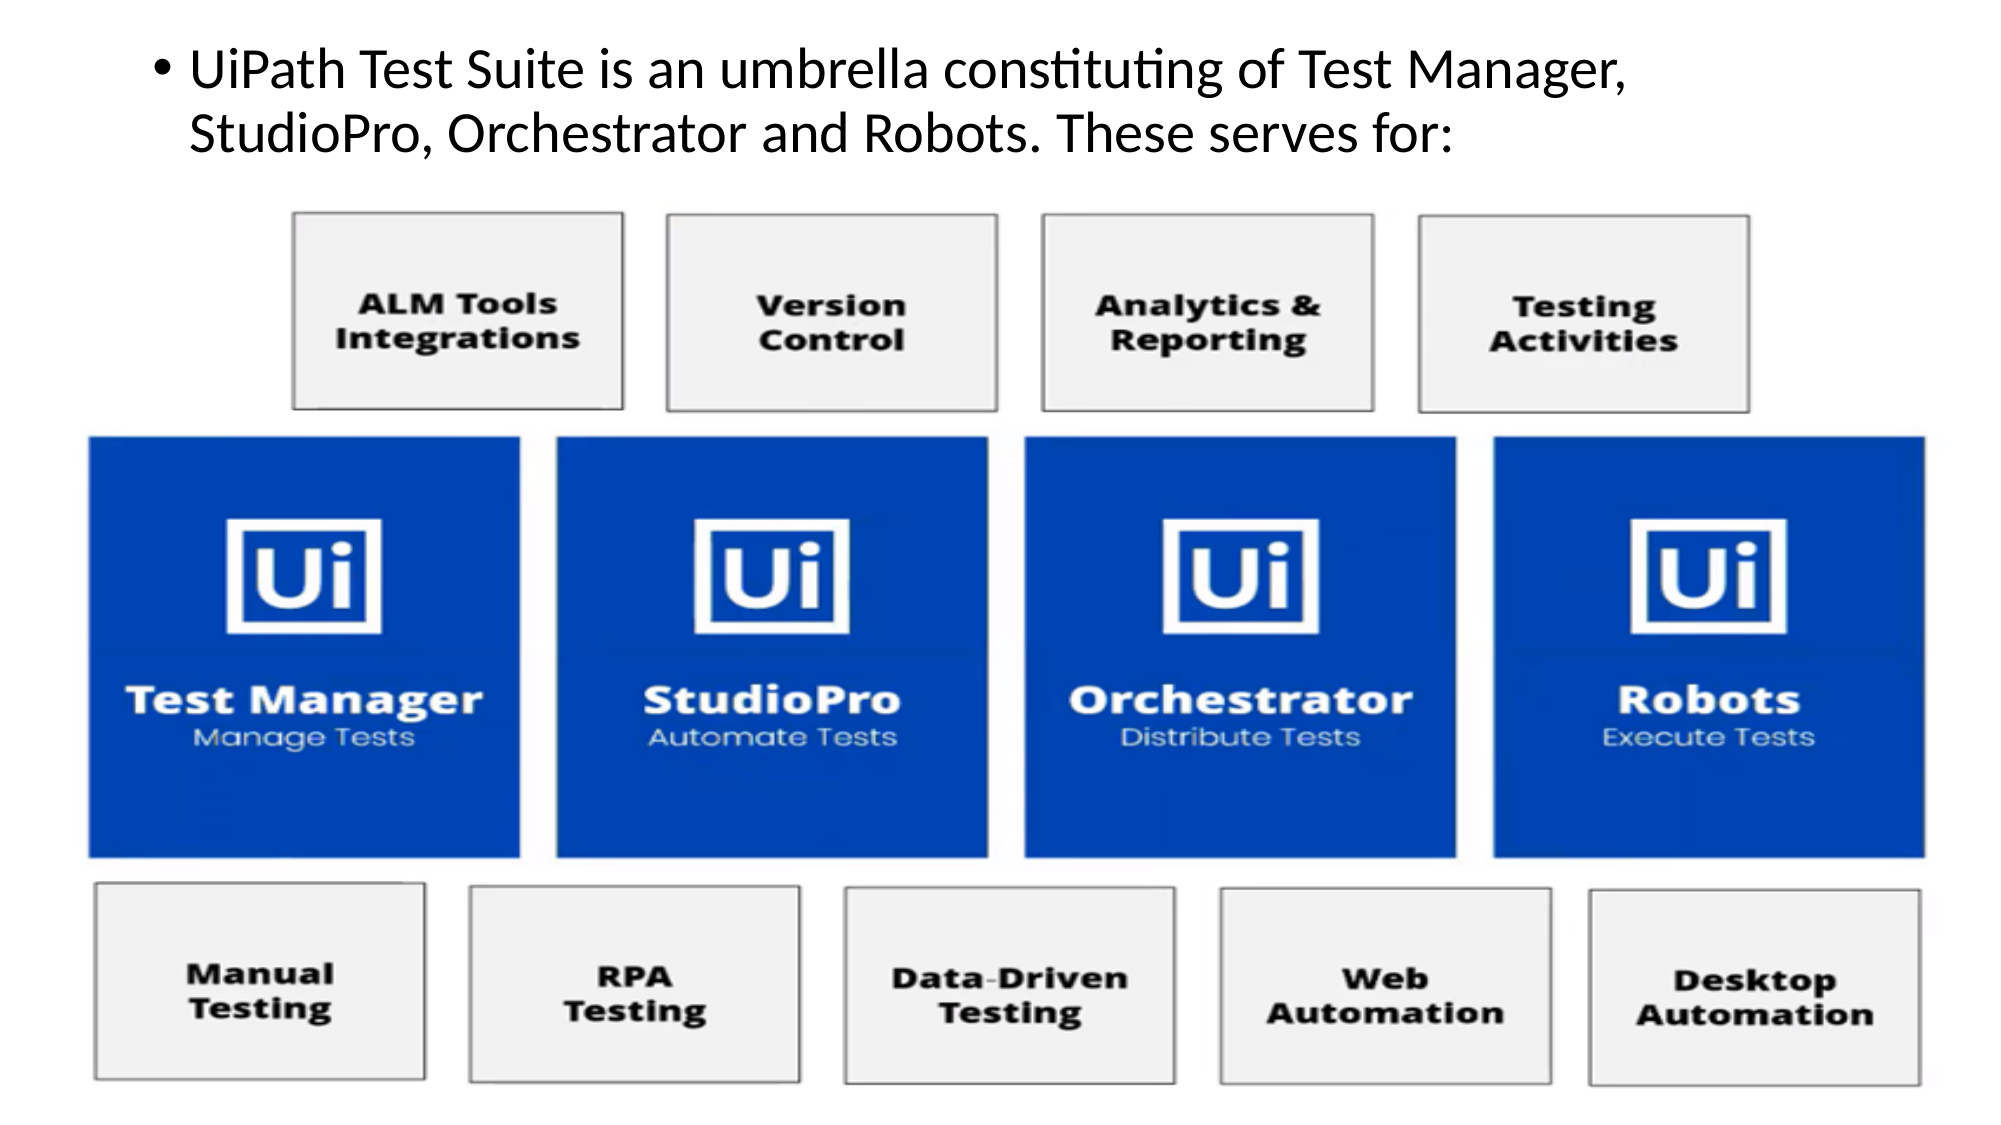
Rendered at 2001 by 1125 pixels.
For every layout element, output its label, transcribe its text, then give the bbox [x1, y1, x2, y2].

picture [56, 187, 1949, 1097]
list UiPath Test Suite is an umbrella constituting of Test Manager, StudioPro, Orchestrator and Robots. These serves for: [137, 31, 1863, 187]
